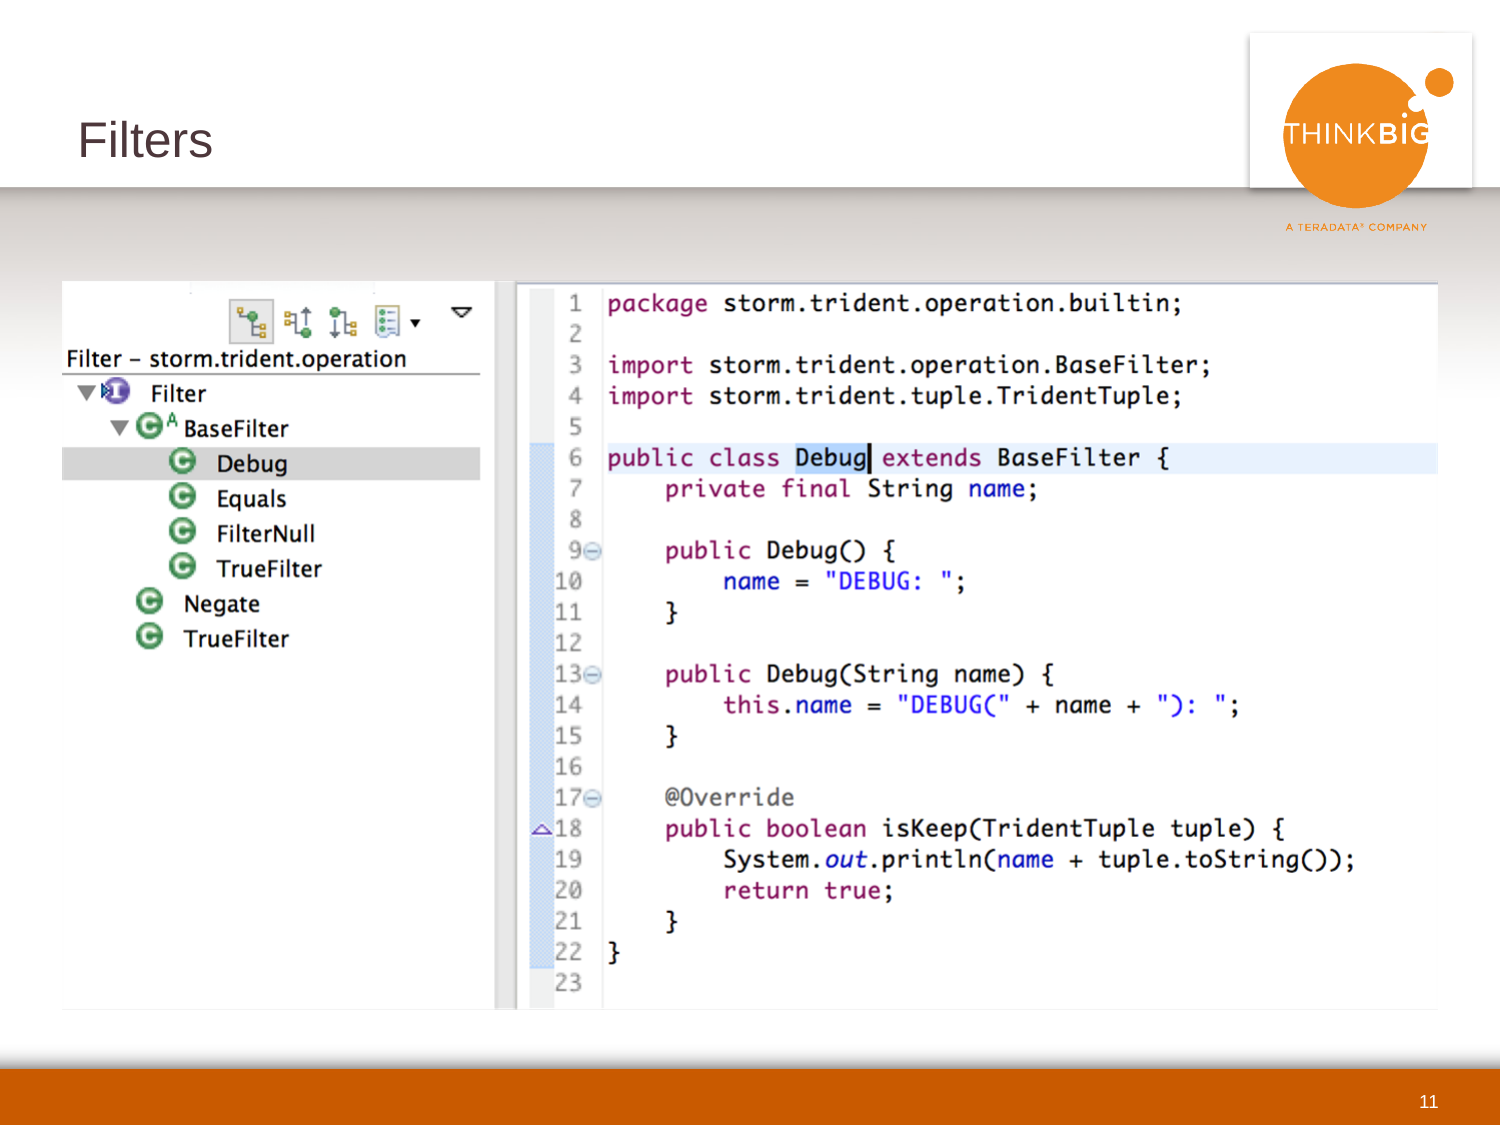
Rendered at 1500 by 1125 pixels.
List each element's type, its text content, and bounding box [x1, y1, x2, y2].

title Filters [62, 99, 1250, 175]
picture [0, 0, 1500, 1125]
